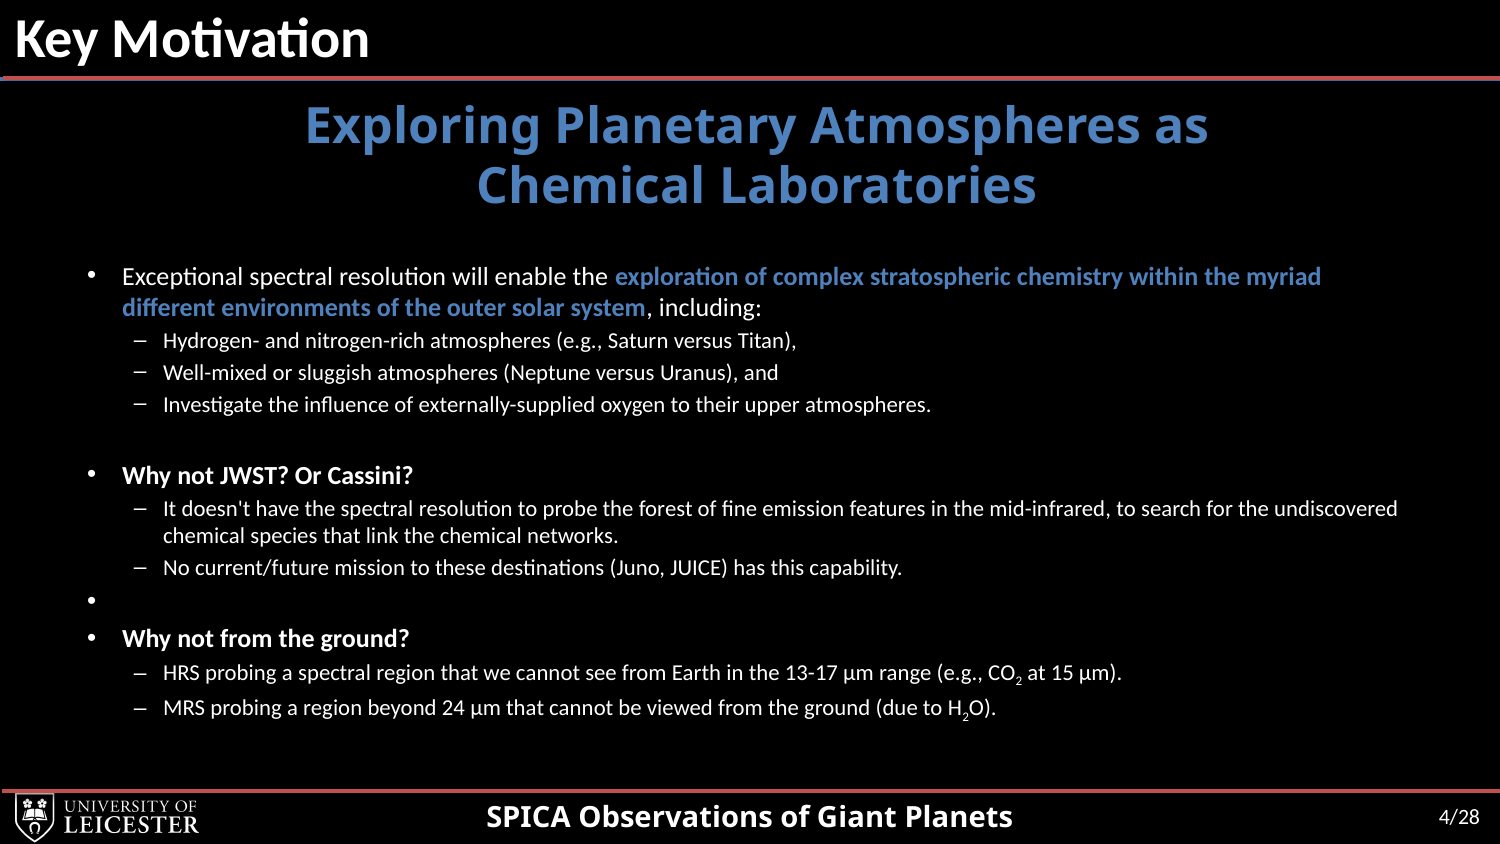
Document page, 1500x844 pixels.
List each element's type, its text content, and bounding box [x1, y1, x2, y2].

text_box Exploring Planetary Atmospheres as Chemical Laboratories [239, 85, 1275, 221]
picture [15, 793, 199, 843]
title Key Motivation [0, 0, 1500, 79]
list Exceptional spectral resolution will enable the exploration of complex stratospheric chemistry within the myriad different environments of the outer solar system, including: Hydrogen- and nitrogen-rich atmospheres (e.g., Saturn versus Titan), Well-mixed or sluggish atmospheres (Neptune versus Uranus), and Investigate the influence of externally-supplied oxygen to their upper atmospheres. Why not JWST? Or Cassini? It doesn't have the spectral resolution to probe the forest of fine emission features in the mid-infrared, to search for the undiscovered chemical species that link the chemical networks. No current/future mission to these destinations (Juno, JUICE) has this capability. Why not from the ground? HRS probing a spectral region that we cannot see from Earth in the 13-17 µm range (e.g., CO2 at 15 µm). MRS probing a region beyond 24 µm that cannot be viewed from the ground (due to H2O). [72, 251, 1423, 737]
